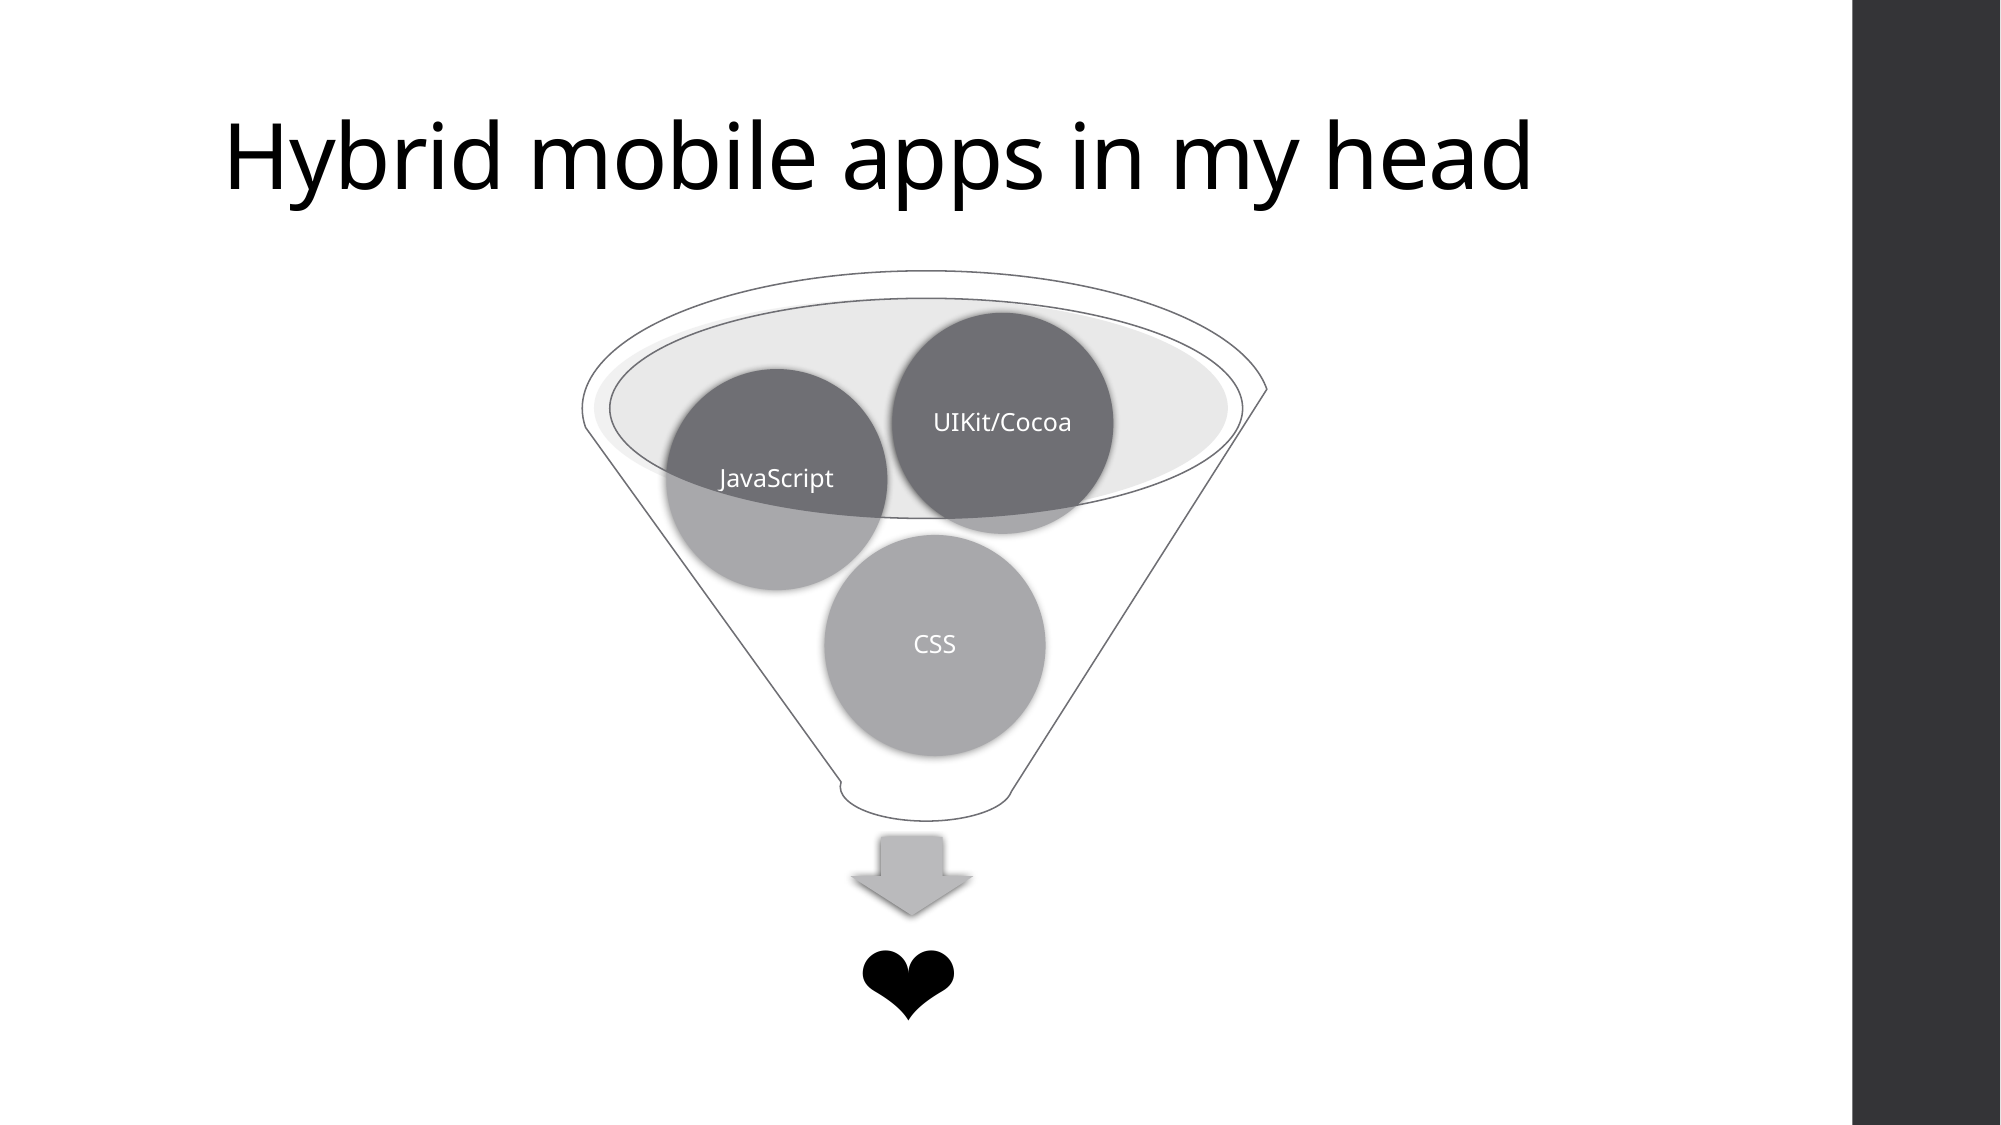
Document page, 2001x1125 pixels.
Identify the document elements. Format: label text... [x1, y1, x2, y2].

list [206, 253, 1618, 1040]
title Hybrid mobile apps in my head [207, 0, 1797, 218]
